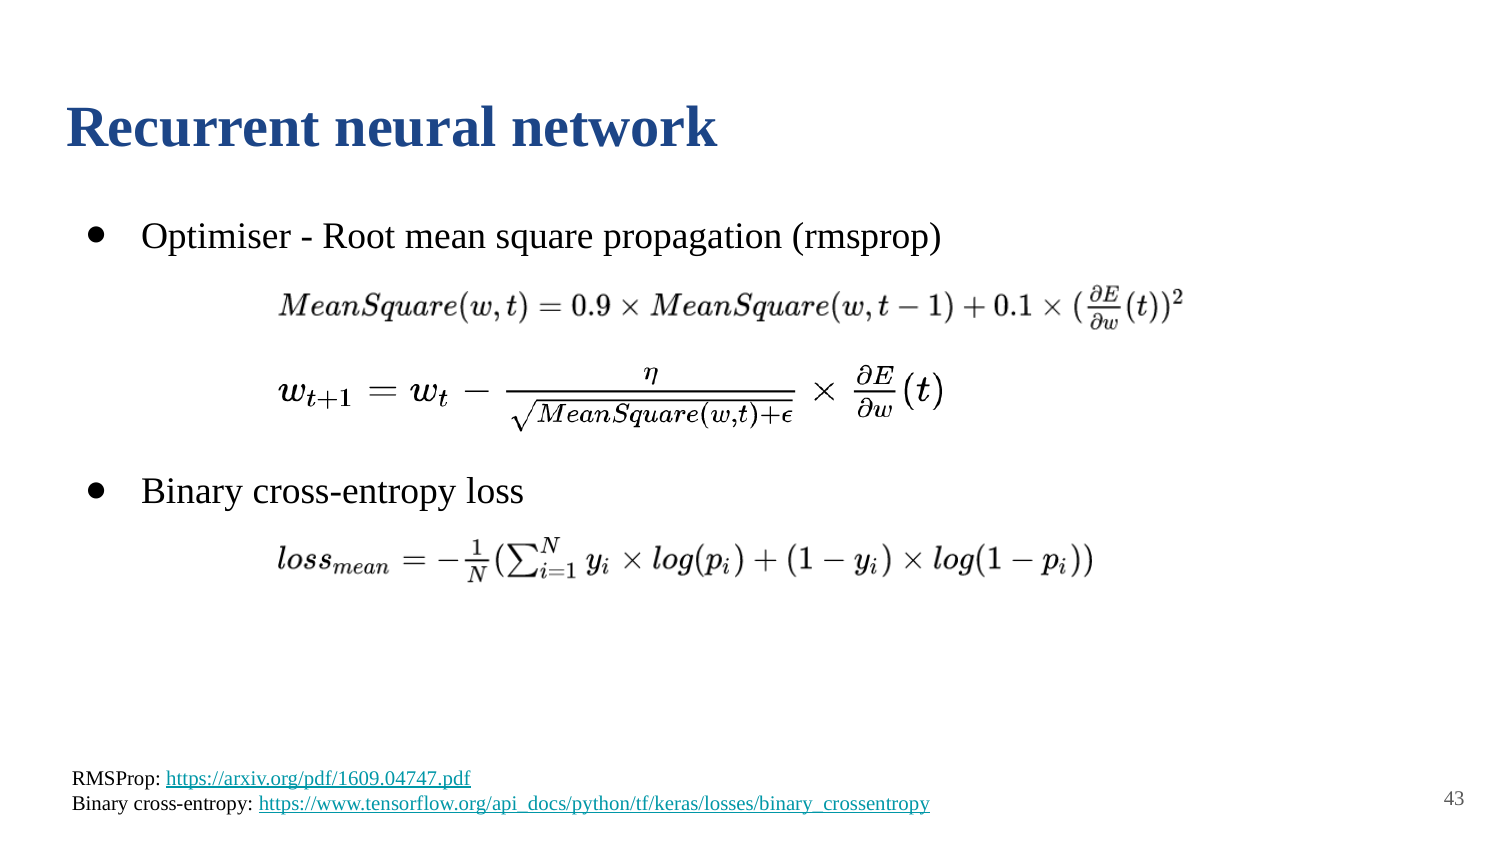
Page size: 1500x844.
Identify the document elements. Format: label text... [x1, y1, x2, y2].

picture [277, 361, 946, 435]
title Recurrent neural network [51, 72, 1449, 167]
picture [277, 282, 1188, 333]
picture [277, 534, 1095, 586]
list Optimiser - Root mean square propagation (rmsprop) Binary cross-entropy loss [51, 189, 1449, 750]
text_box RMSProp: https://arxiv.org/pdf/1609.04747.pdf Binary cross-entropy: https://www.tensorflow.org/api_docs/python/tf/keras/losses/binary_crossentropy [56, 749, 1259, 823]
slide_number ‹#› [1389, 764, 1480, 830]
